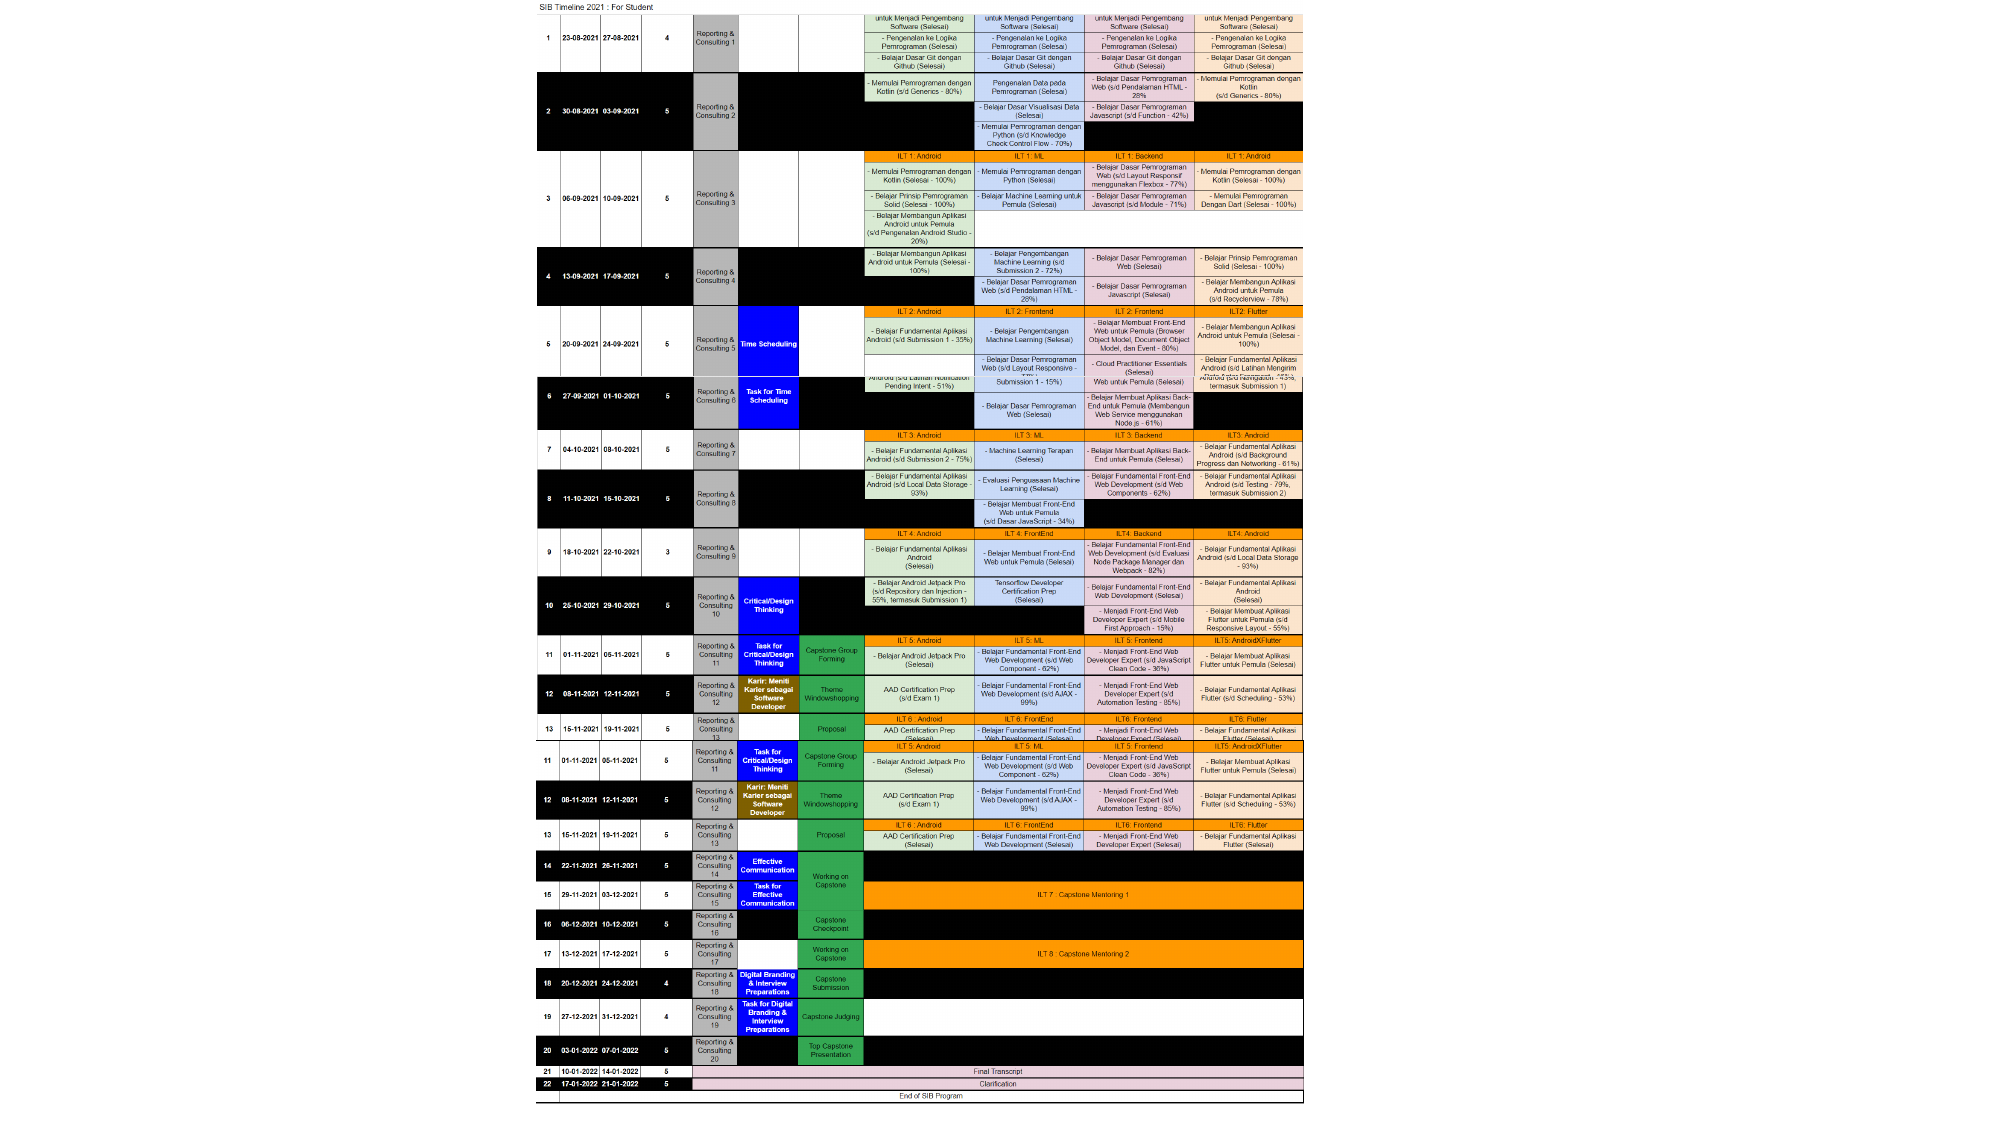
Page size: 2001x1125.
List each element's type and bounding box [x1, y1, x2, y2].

picture [536, 0, 1304, 1104]
